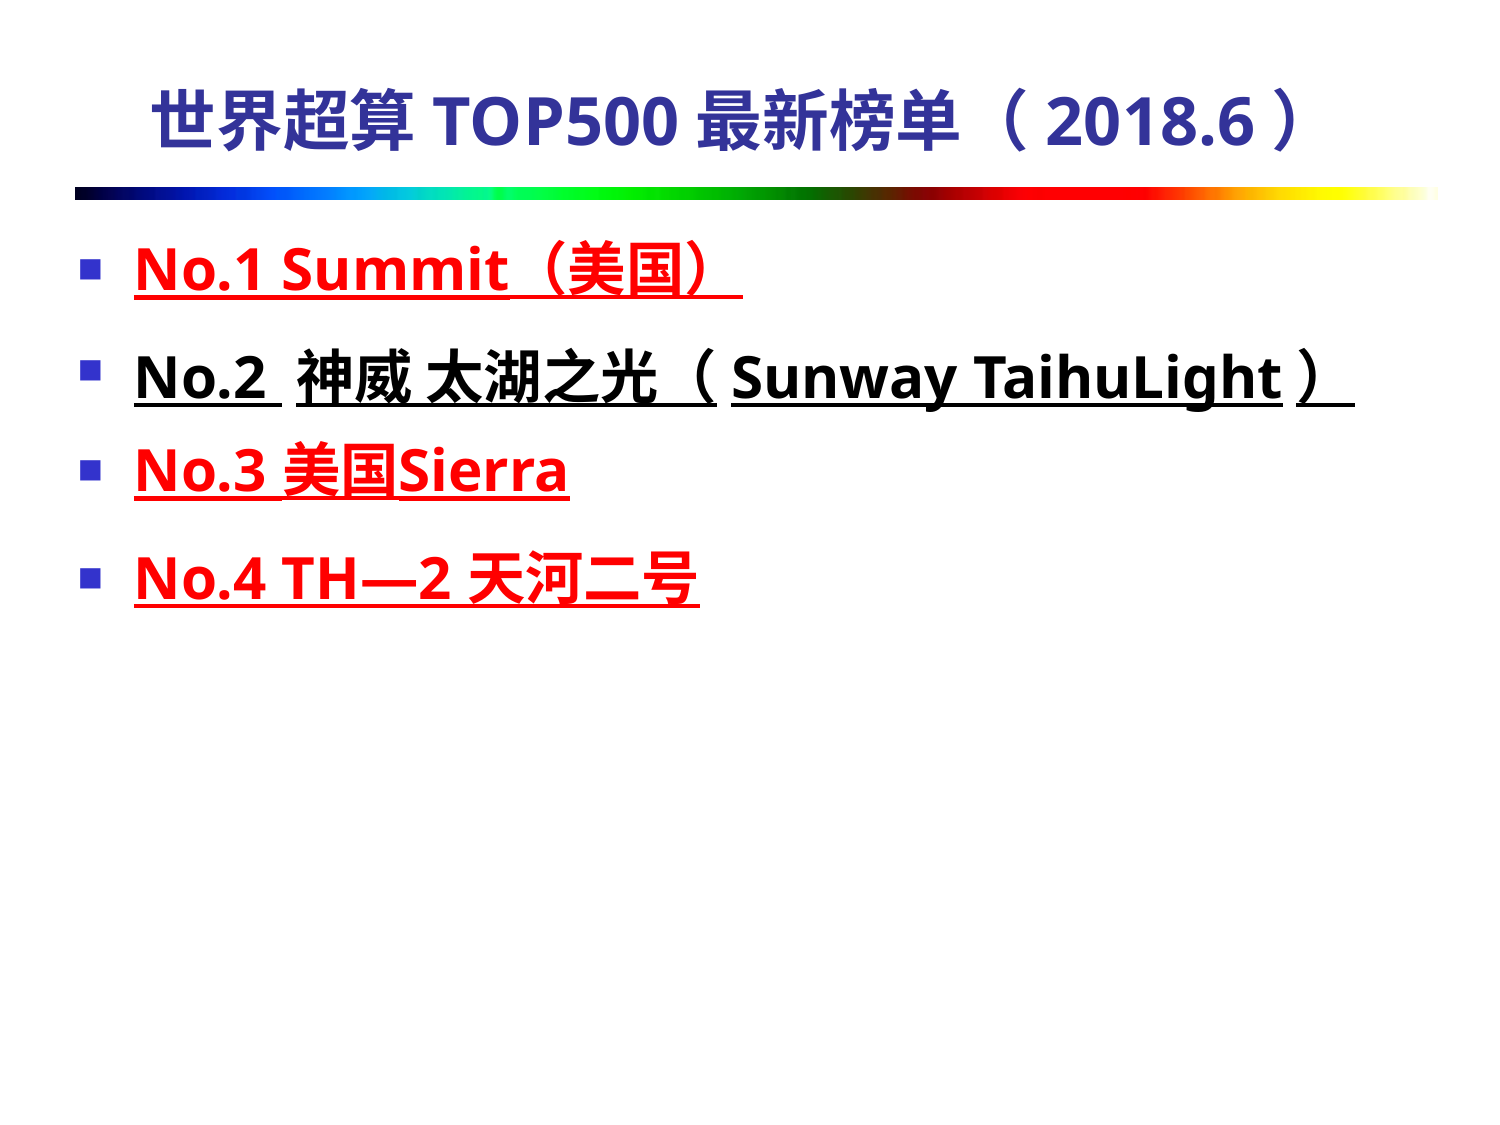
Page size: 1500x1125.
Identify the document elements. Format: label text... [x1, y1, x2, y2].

title 世界超算TOP500最新榜单（2018.6） [123, 66, 1365, 167]
picture [75, 187, 365, 200]
picture [392, 187, 1438, 200]
list No.1 Summit（美国） No.2 神威 太湖之光（Sunway TaihuLight） No.3 美国Sierra No.4 TH—2 天河二号 [62, 224, 1438, 1063]
